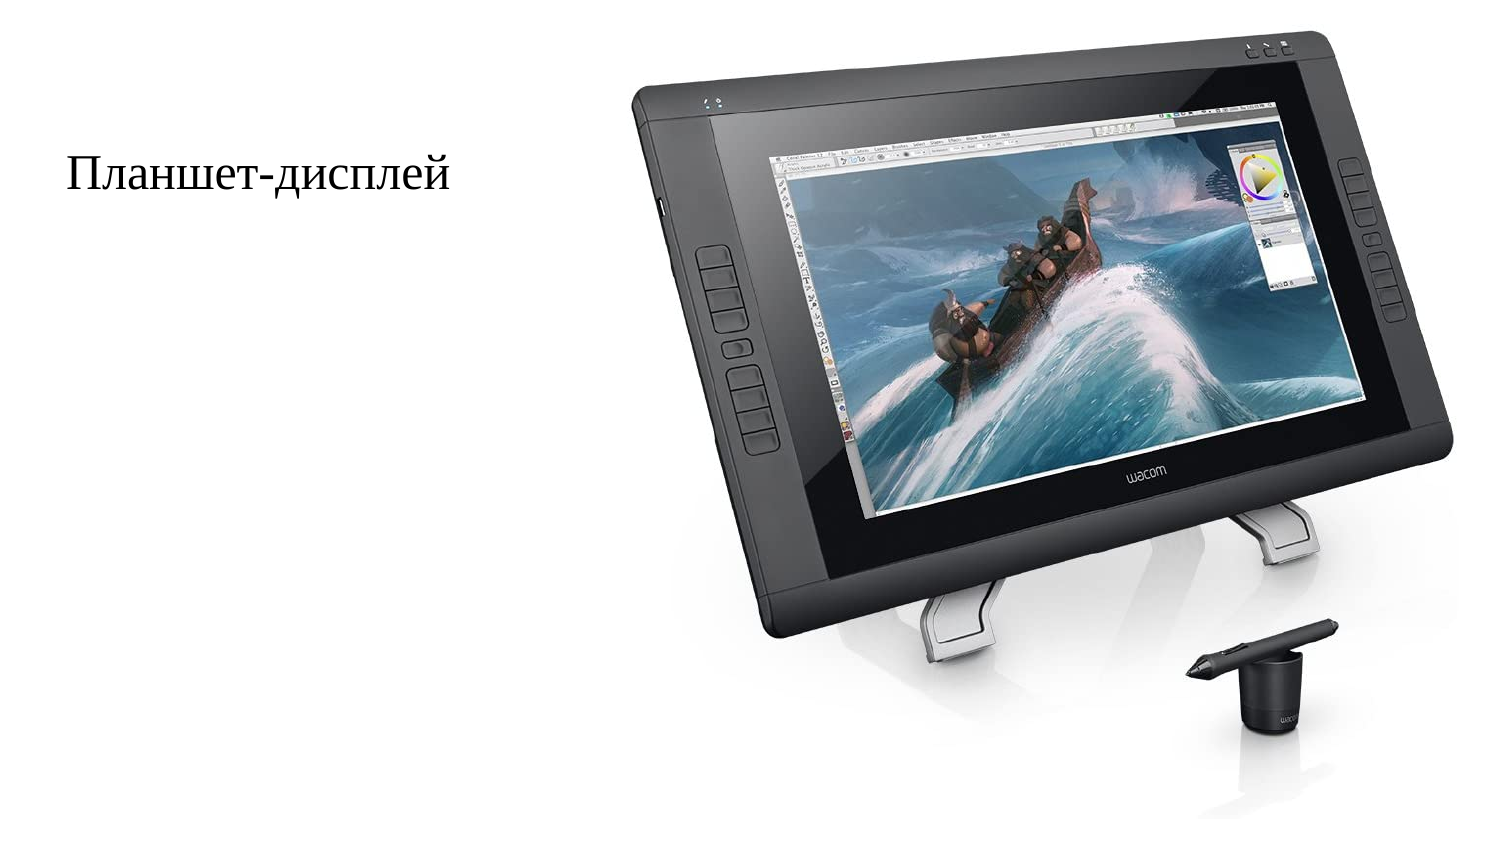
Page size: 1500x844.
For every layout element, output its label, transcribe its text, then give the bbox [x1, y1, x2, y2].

picture [627, 24, 1459, 819]
title Планшет-дисплей [51, 91, 512, 216]
